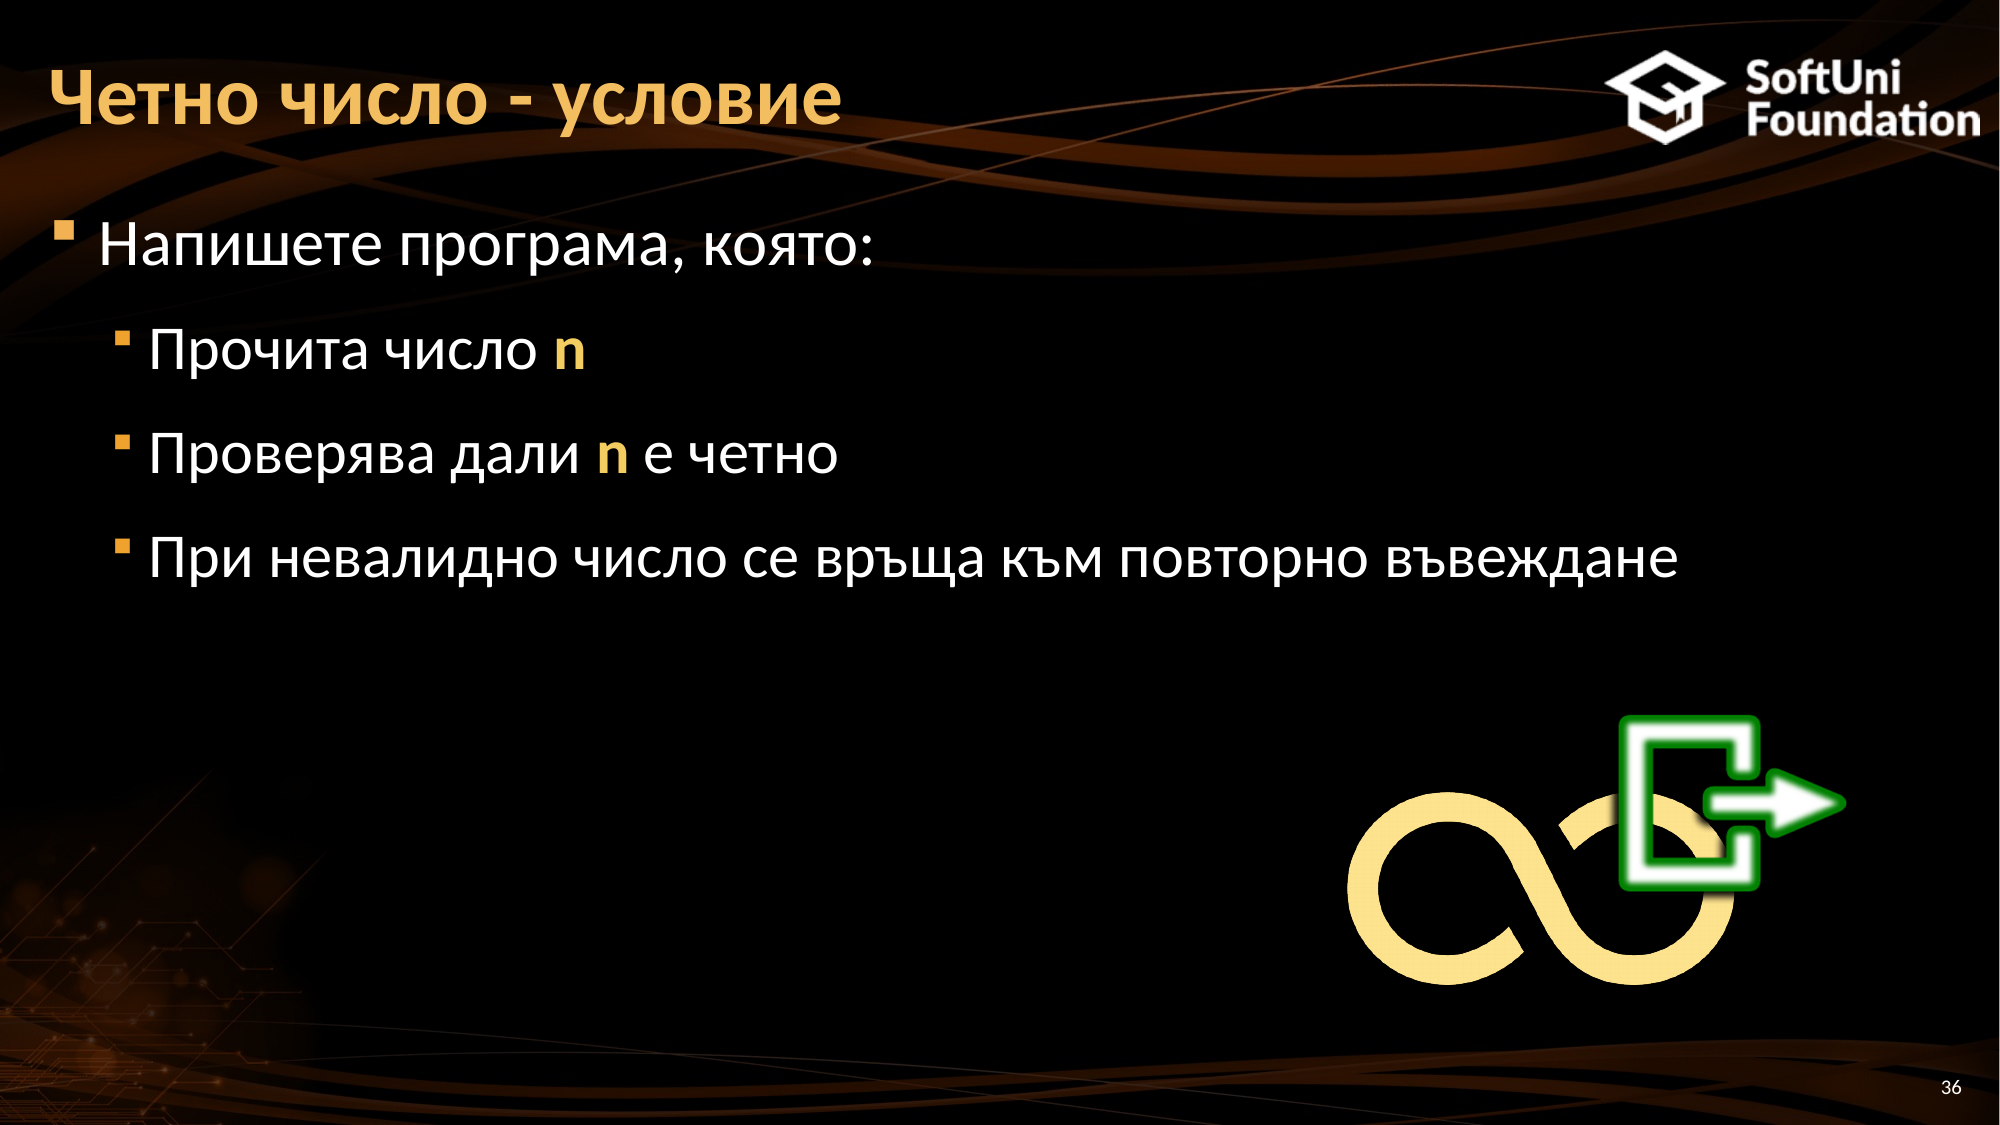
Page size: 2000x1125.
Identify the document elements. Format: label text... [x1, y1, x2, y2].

title Четно число - условие [30, 6, 1602, 189]
picture [0, 0, 2000, 1125]
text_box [1340, 699, 1864, 992]
list Напишете програма, която: Прочита число n Проверява дали n е четно При невалидно число се връща към повторно въвеждане [31, 188, 1968, 1103]
